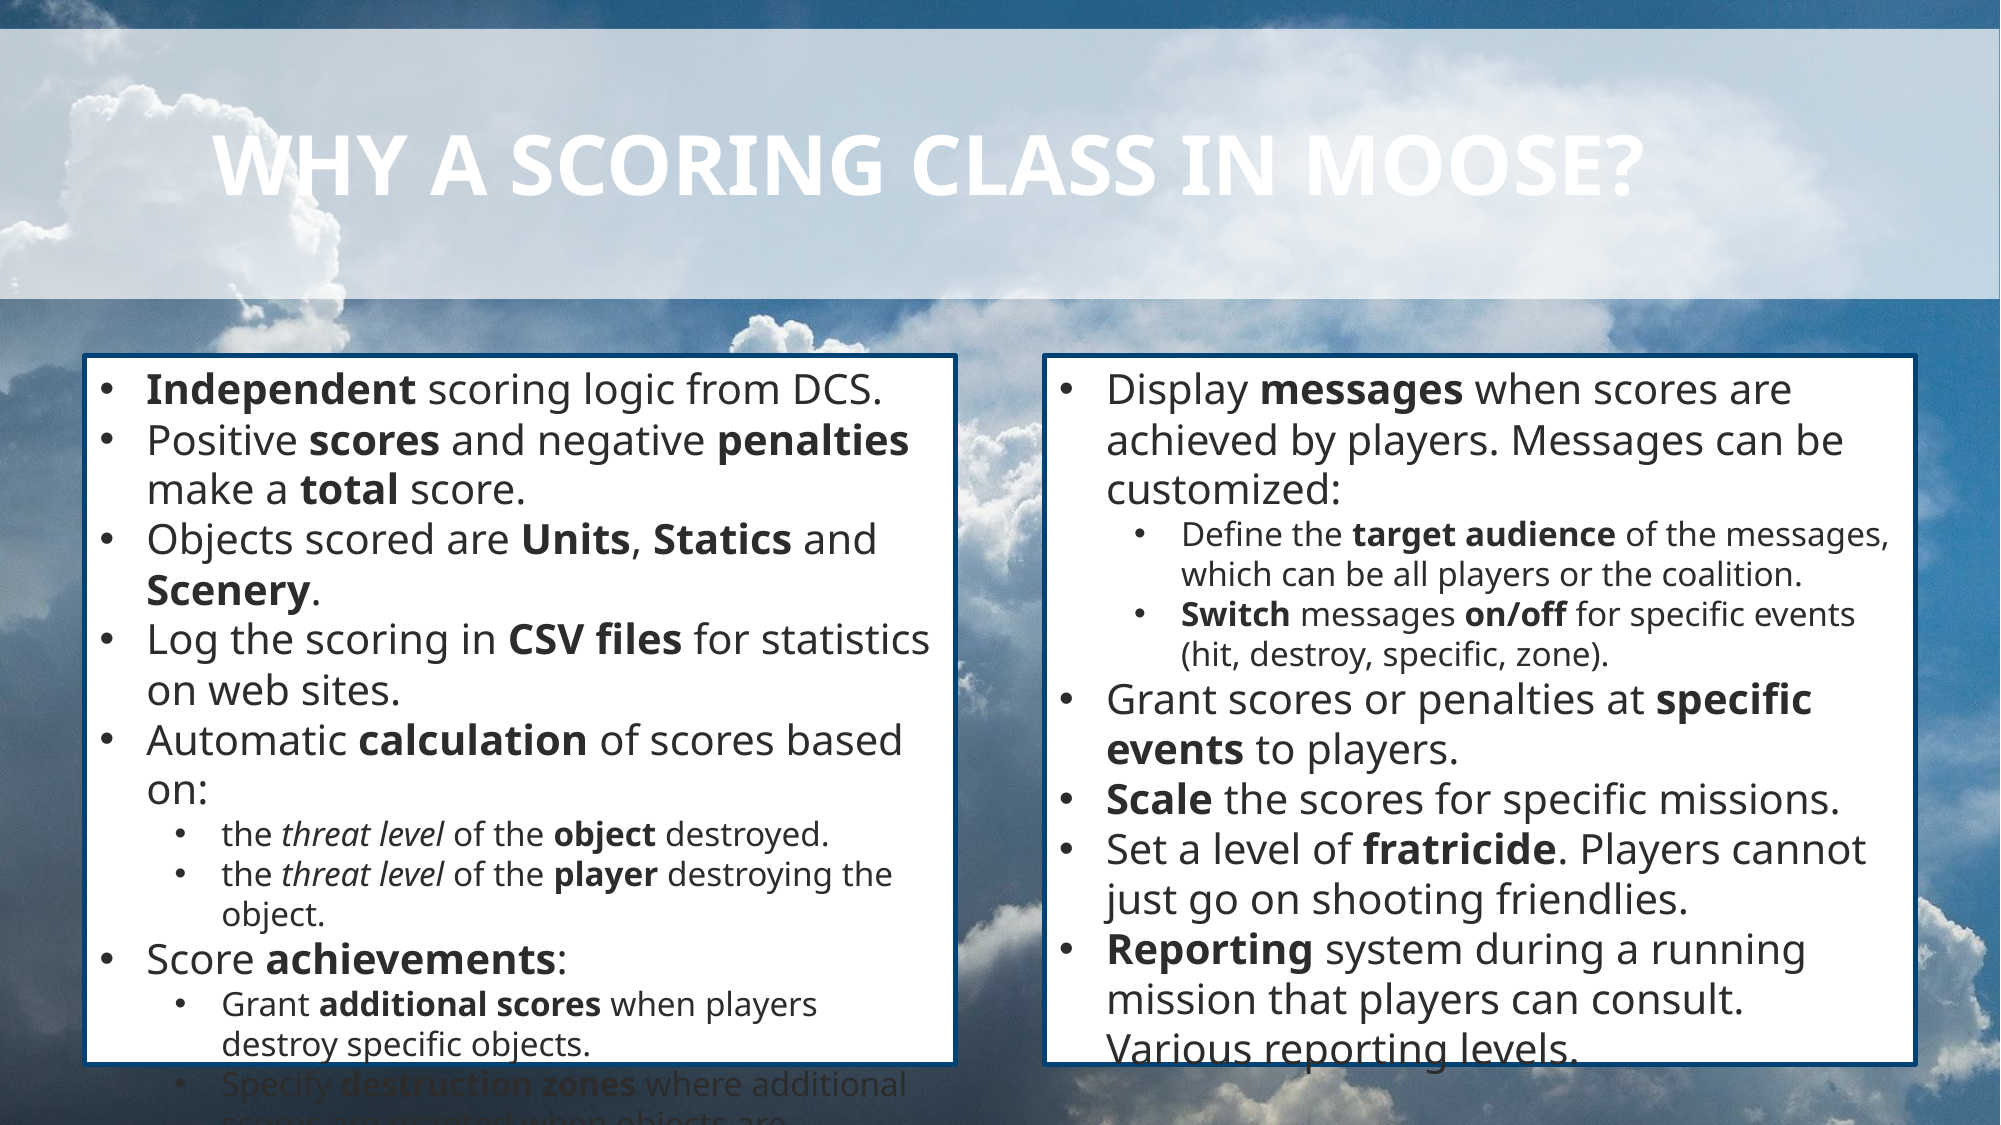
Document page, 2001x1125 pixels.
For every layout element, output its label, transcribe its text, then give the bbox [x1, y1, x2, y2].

title why a scoring class in moose? [197, 46, 1803, 295]
text_box Display messages when scores are achieved by players. Messages can be customized: Define the target audience of the messages, which can be all players or the coalition. Switch messages on/off for specific events (hit, destroy, specific, zone). Grant scores or penalties at specific events to players. Scale the scores for specific missions. Set a level of fratricide. Players cannot just go on shooting friendlies. Reporting system during a running mission that players can consult. Various reporting levels. [1043, 355, 1916, 1065]
text_box Independent scoring logic from DCS. Positive scores and negative penalties make a total score. Objects scored are Units, Statics and Scenery. Log the scoring in CSV files for statistics on web sites. Automatic calculation of scores based on: the threat level of the object destroyed. the threat level of the player destroying the object. Score achievements: Grant additional scores when players destroy specific objects. Specify destruction zones where additional scores are granted when objects are destroyed. [84, 355, 957, 1065]
